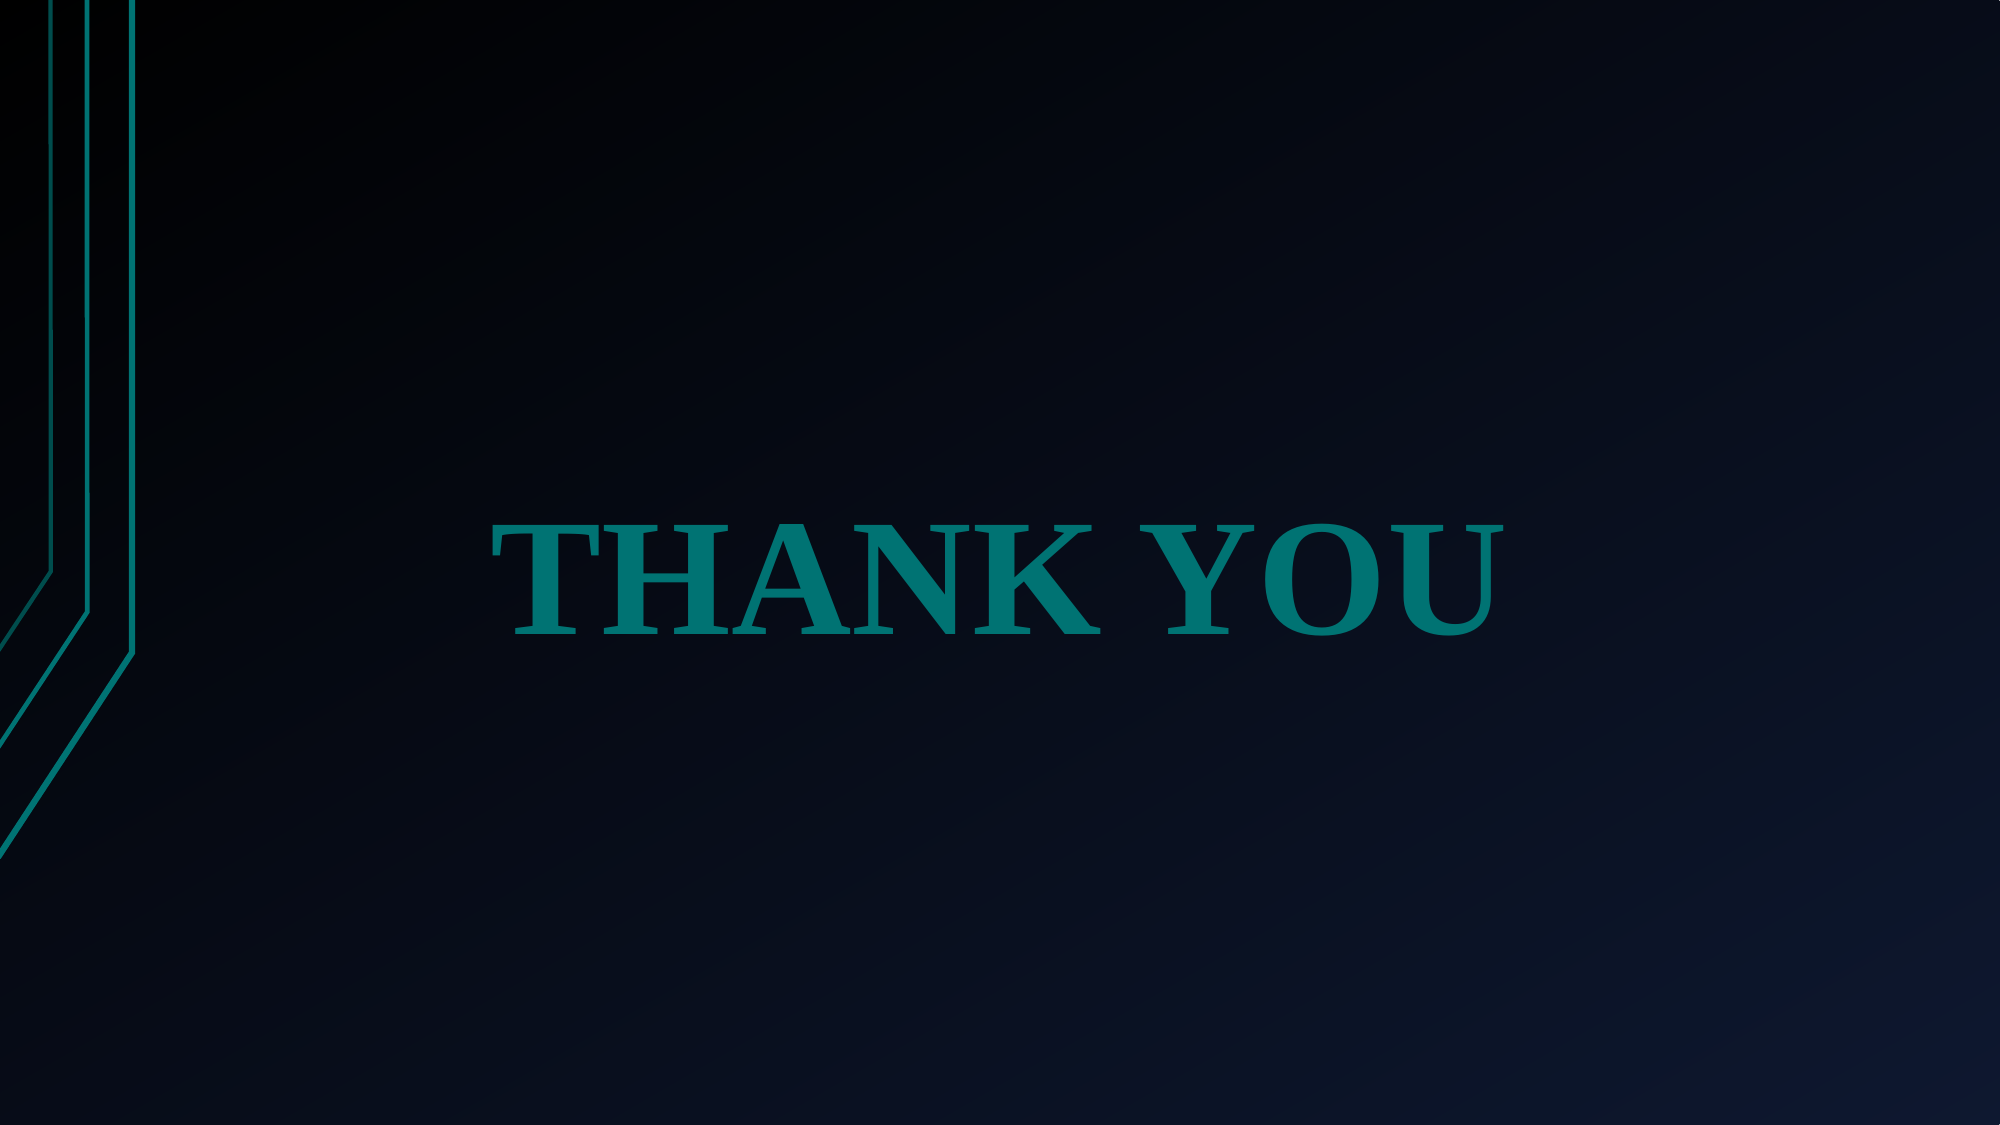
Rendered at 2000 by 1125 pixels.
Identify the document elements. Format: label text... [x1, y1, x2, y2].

title THANK YOU [149, 479, 1850, 681]
